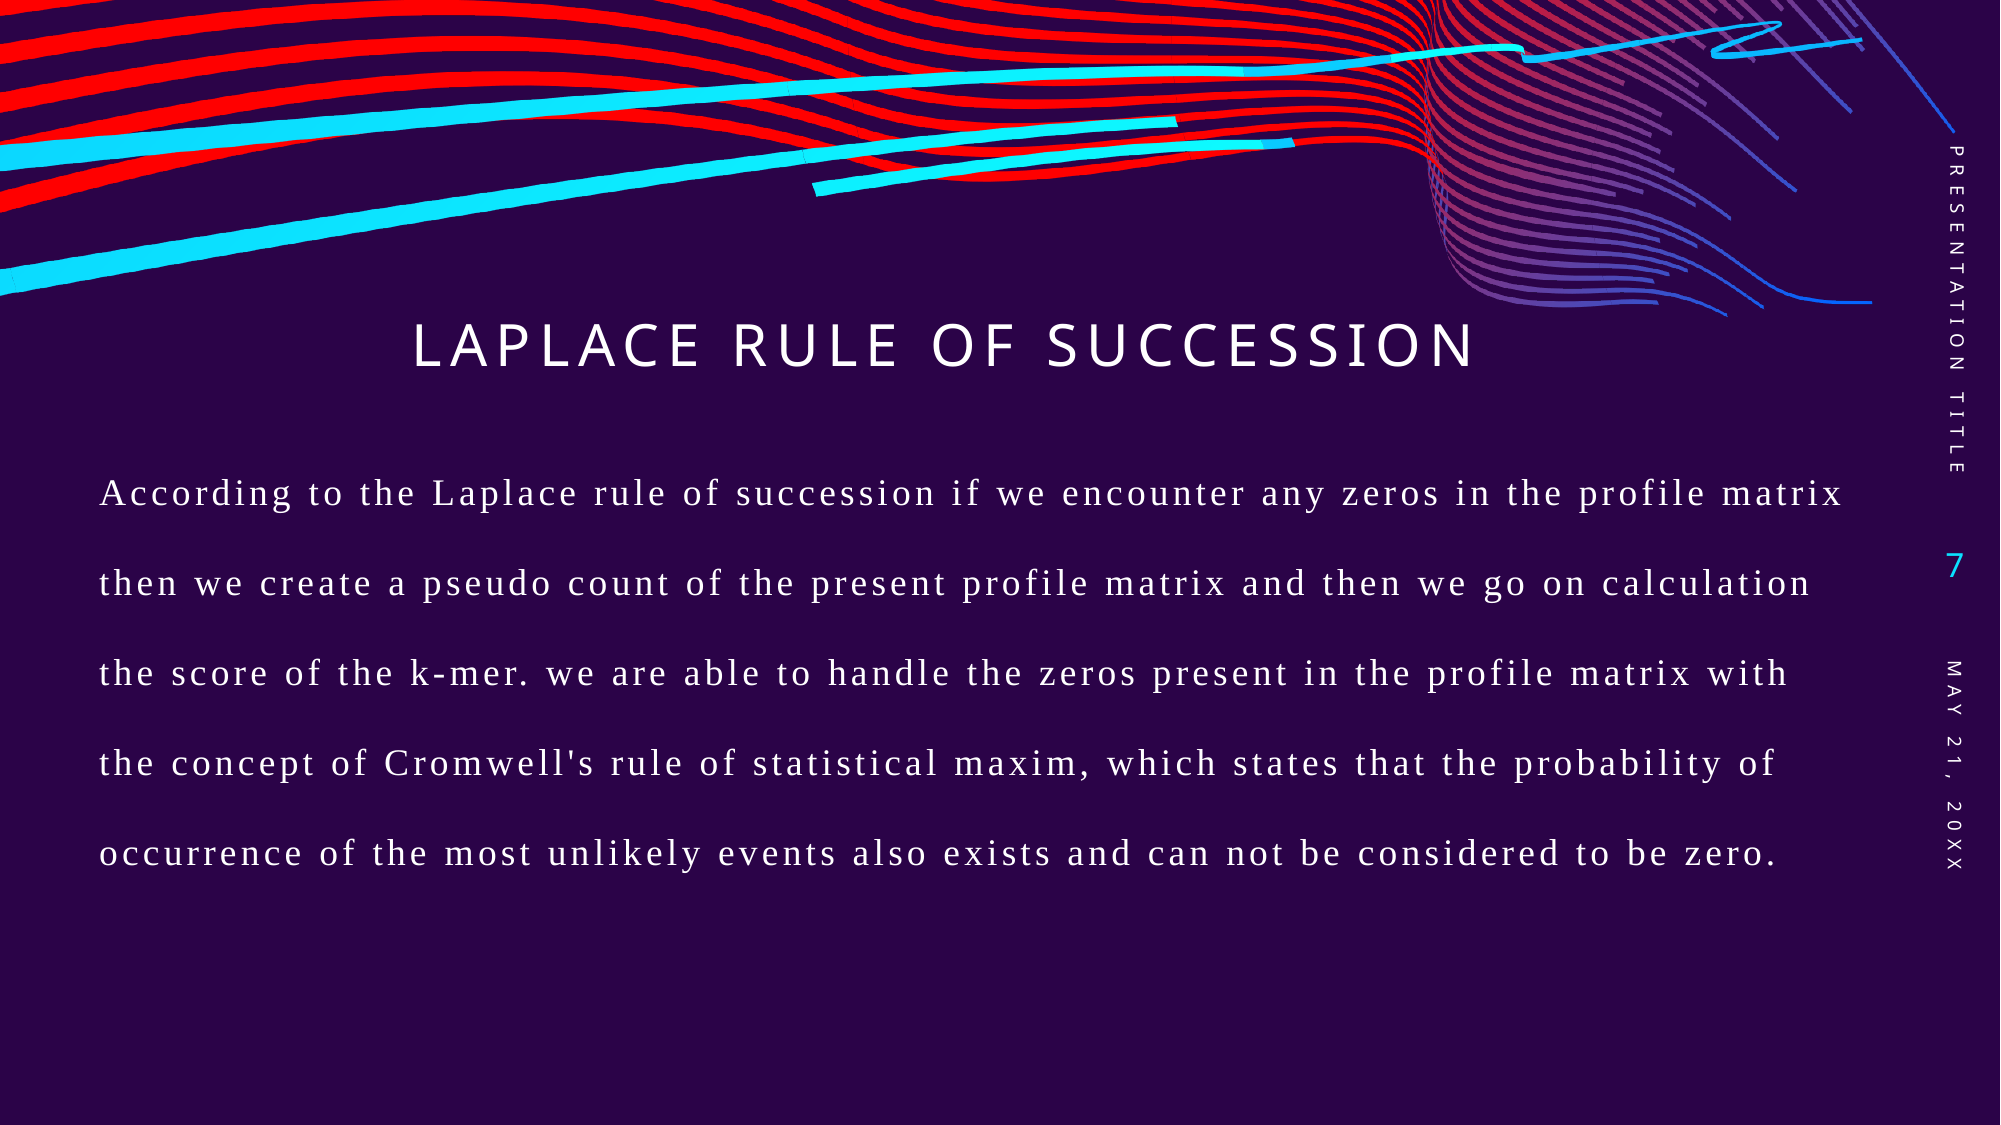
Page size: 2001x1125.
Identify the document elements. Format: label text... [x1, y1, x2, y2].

picture [0, 0, 2000, 1125]
list According to the Laplace rule of succession if we encounter any zeros in the profile matrix then we create a pseudo count of the present profile matrix and then we go on calculation the score of the k-mer. we are able to handle the zeros present in the profile matrix with the concept of Cromwell's rule of statistical maxim, which states that the probability of occurrence of the most unlikely events also exists and can not be considered to be zero. [84, 415, 1879, 1080]
title LAPLACE RULE OF SUCCESSION [396, 308, 1604, 404]
footer PRESENTATION TITLE [1926, 33, 1987, 489]
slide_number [1925, 645, 1986, 1080]
slide_number 7 [1889, 519, 1980, 615]
